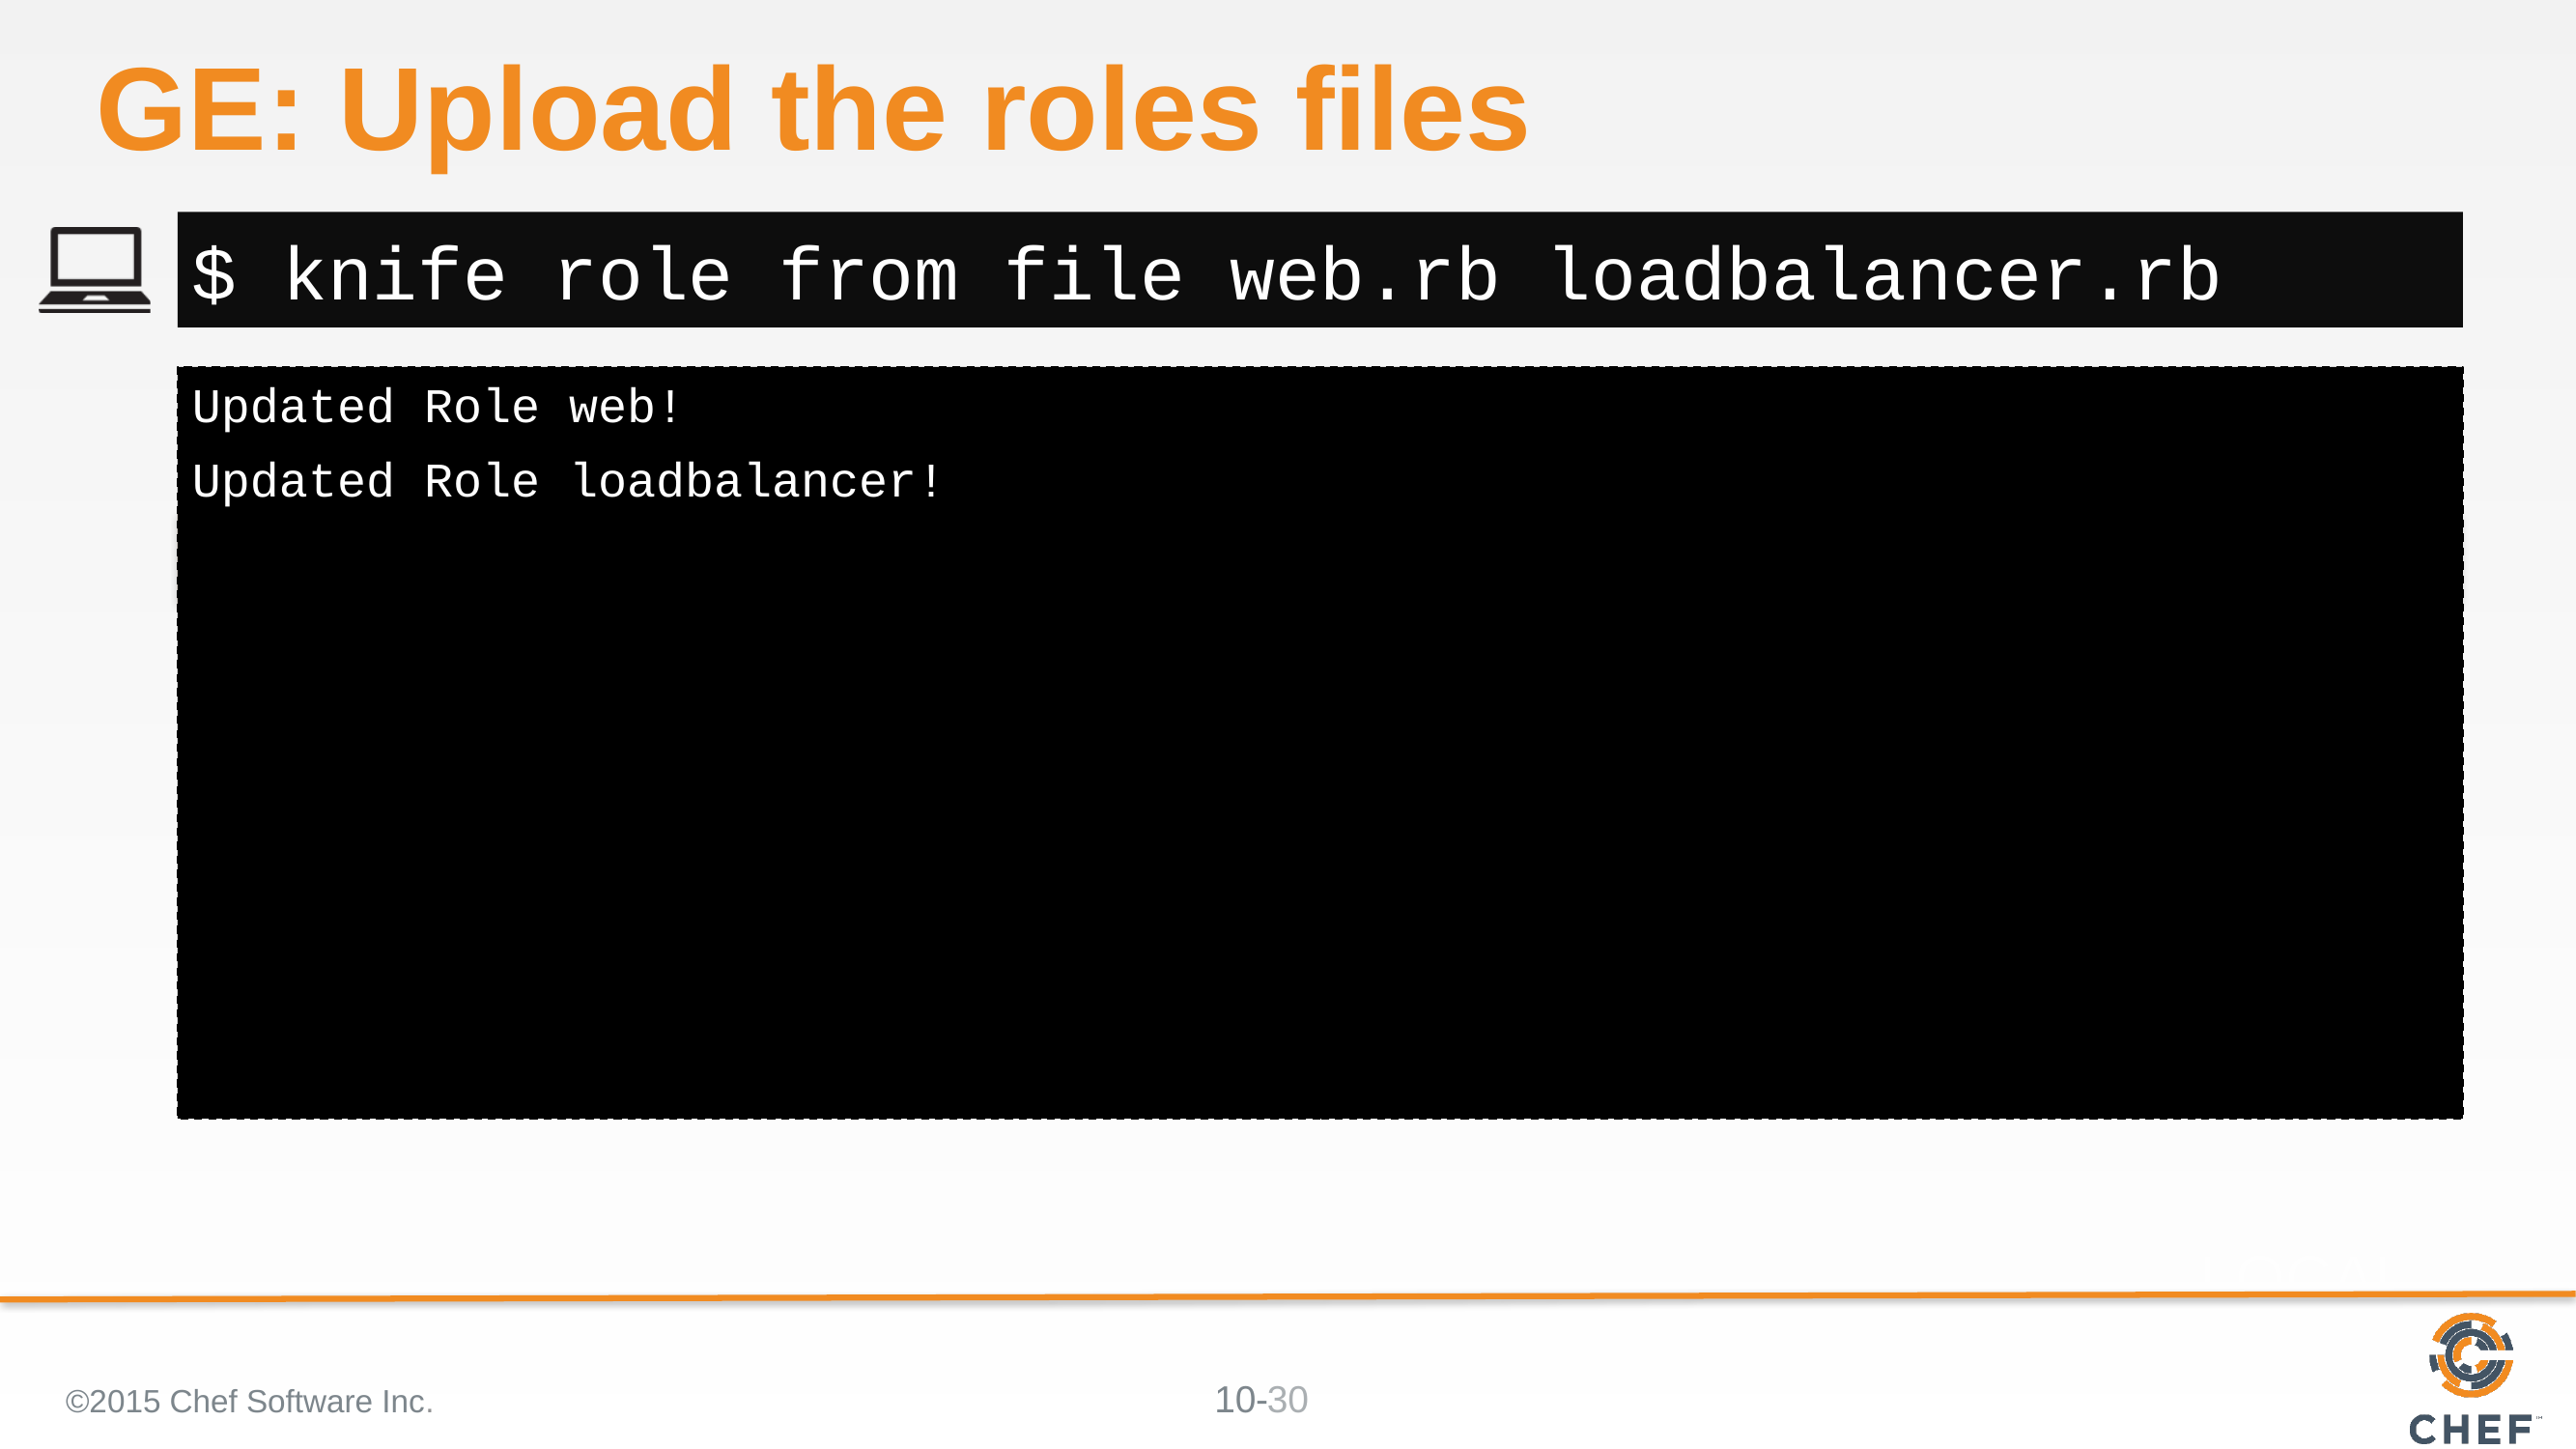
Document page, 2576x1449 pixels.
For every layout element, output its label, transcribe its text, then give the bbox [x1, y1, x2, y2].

footer ©2015 Chef Software Inc. [51, 1359, 952, 1440]
slide_number 30 [998, 1359, 1578, 1437]
picture [2399, 1297, 2550, 1449]
title GE: Upload the roles files [96, 48, 2463, 180]
list Updated Role web! Updated Role loadbalancer! [177, 366, 2464, 1120]
list $ knife role from file web.rb loadbalancer.rb [177, 212, 2463, 327]
